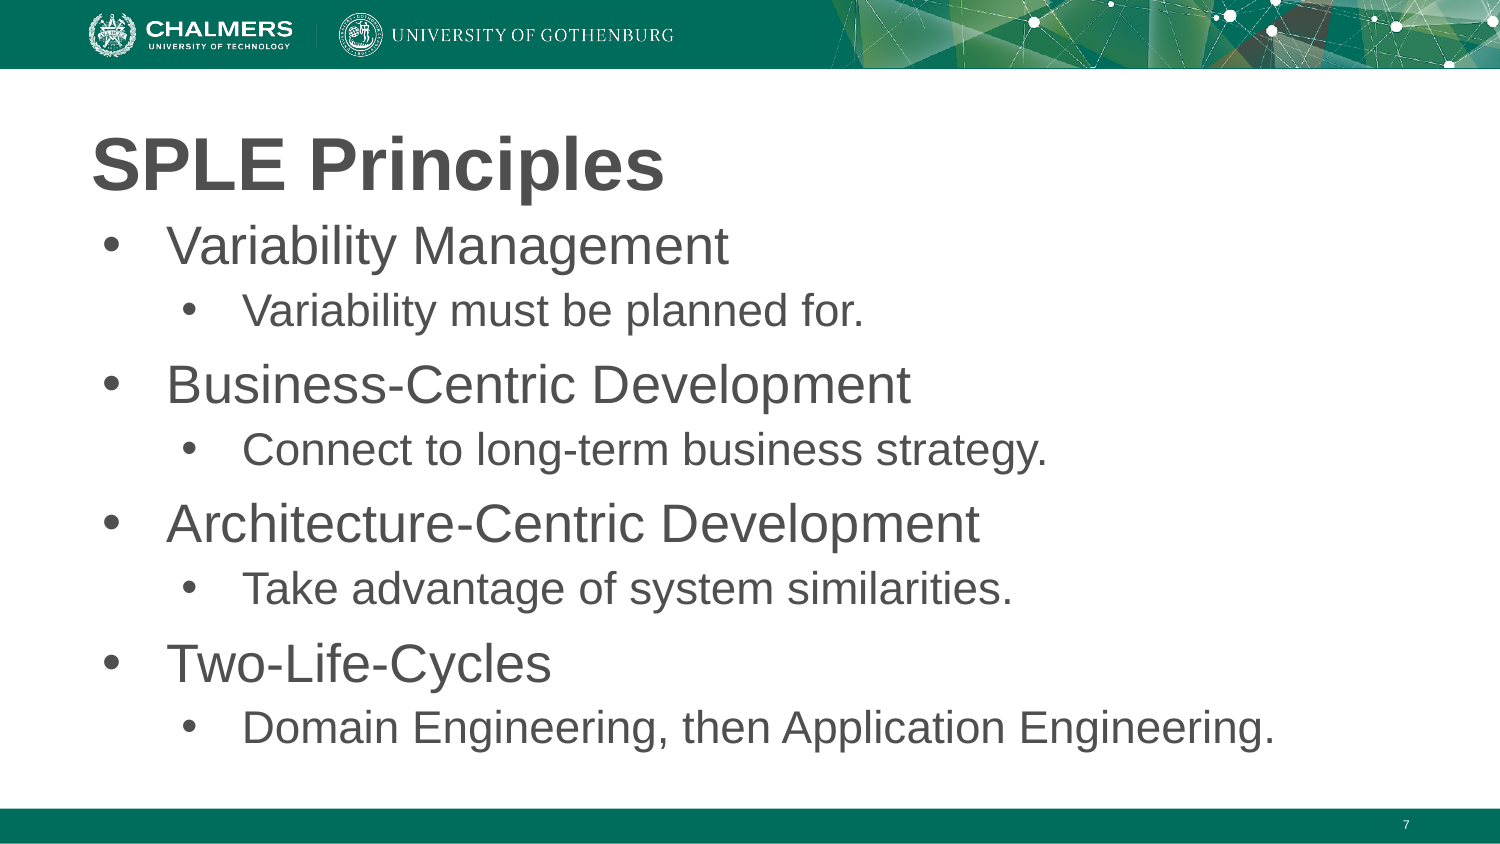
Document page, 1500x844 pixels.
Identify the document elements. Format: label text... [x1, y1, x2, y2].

picture [759, 0, 1500, 68]
slide_number ‹#› [1074, 809, 1425, 844]
list Variability Management Variability must be planned for. Business-Centric Development Connect to long-term business strategy. Architecture-Centric Development Take advantage of system similarities. Two-Life-Cycles Domain Engineering, then Application Engineering. [76, 210, 1425, 782]
title SPLE Principles [76, 100, 1425, 210]
picture [64, 0, 696, 85]
